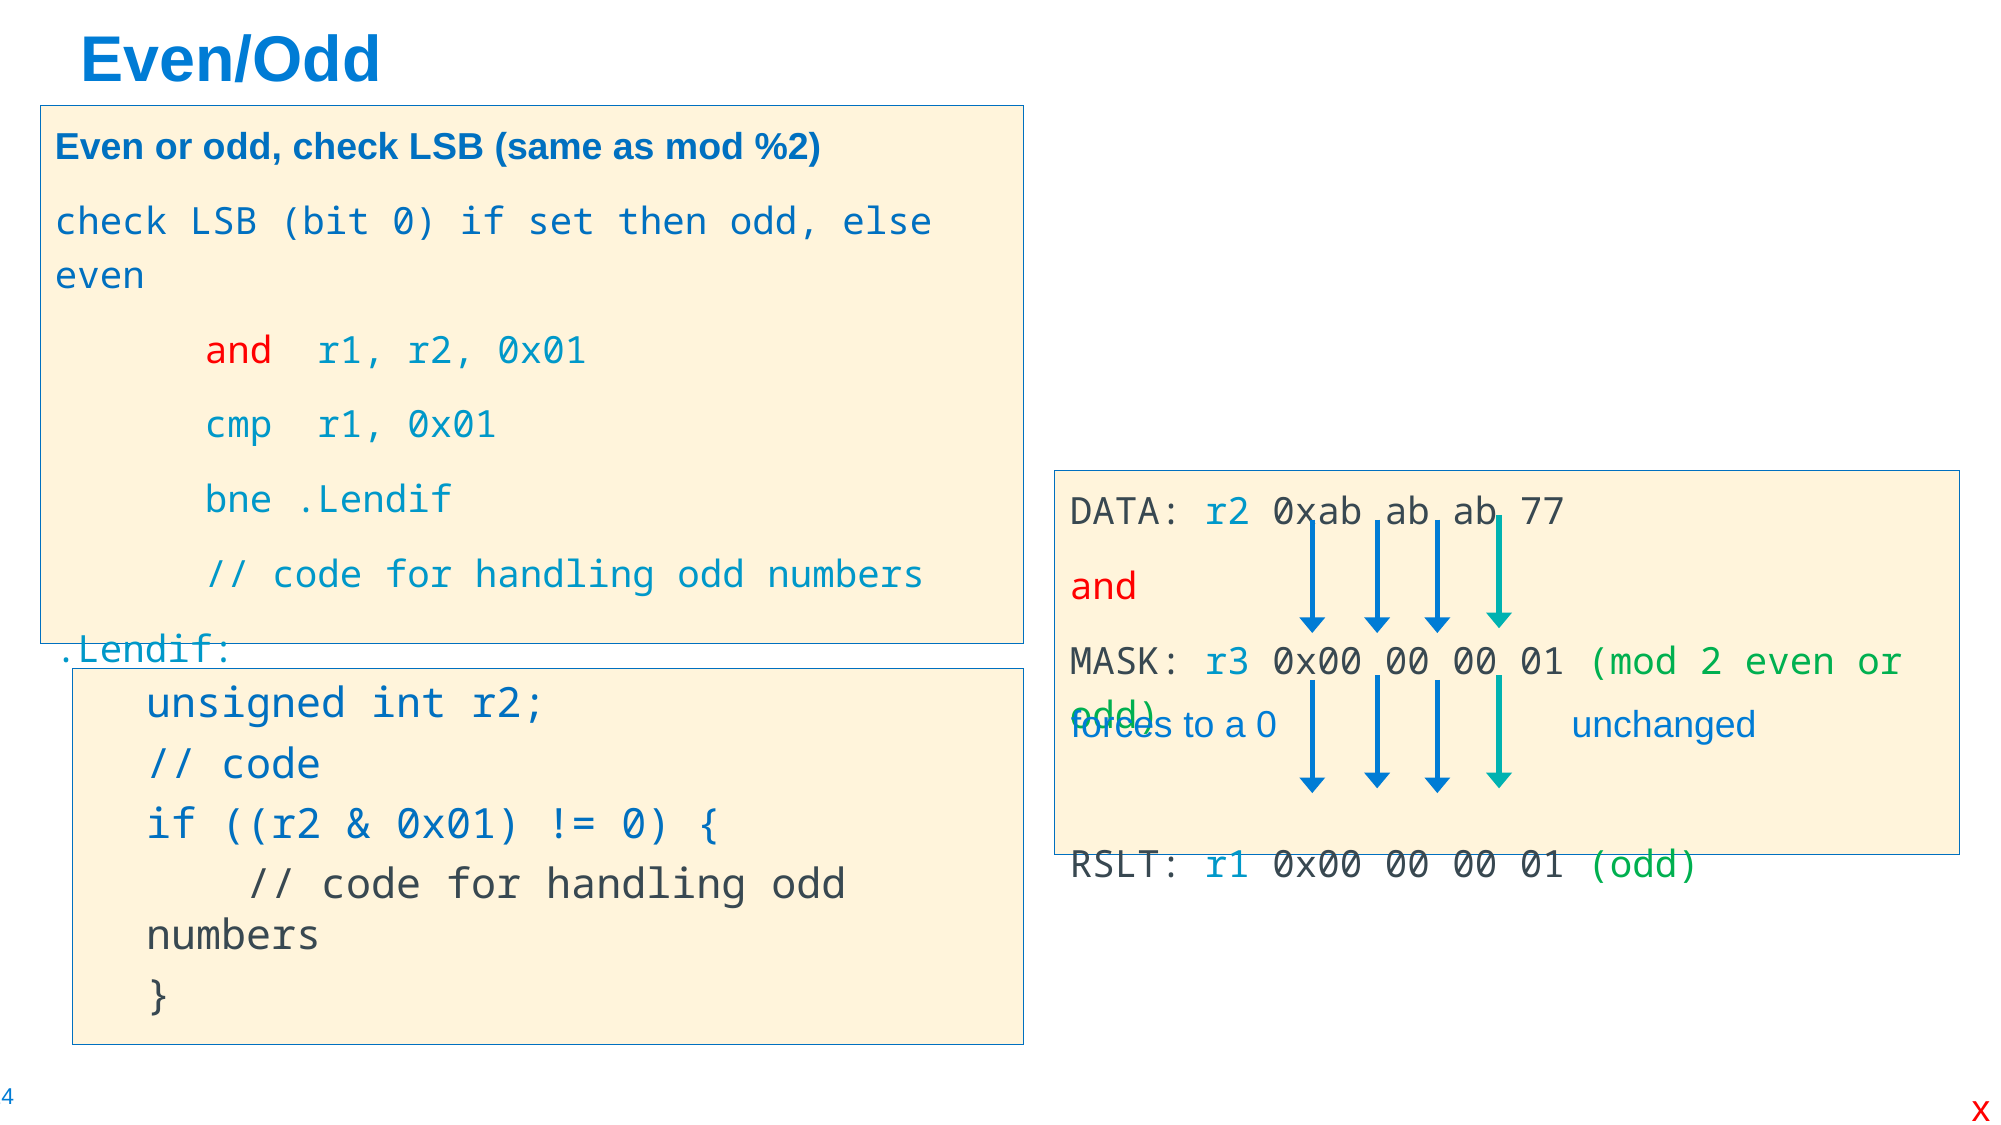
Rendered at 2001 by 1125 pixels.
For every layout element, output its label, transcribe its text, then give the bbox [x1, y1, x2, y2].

text_box unsigned int r2; // code if ((r2 & 0x01) != 0) { // code for handling odd numbers } [72, 668, 1024, 1045]
text_box Even or odd, check LSB (same as mod %2) check LSB (bit 0) if set then odd, else even and r1, r2, 0x01 cmp r1, 0x01 bne .Lendif // code for handling odd numbers .Lendif: [40, 105, 1024, 644]
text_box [1054, 470, 1960, 855]
text_box x [1956, 1076, 2000, 1125]
title Even/Odd [65, 16, 1363, 103]
